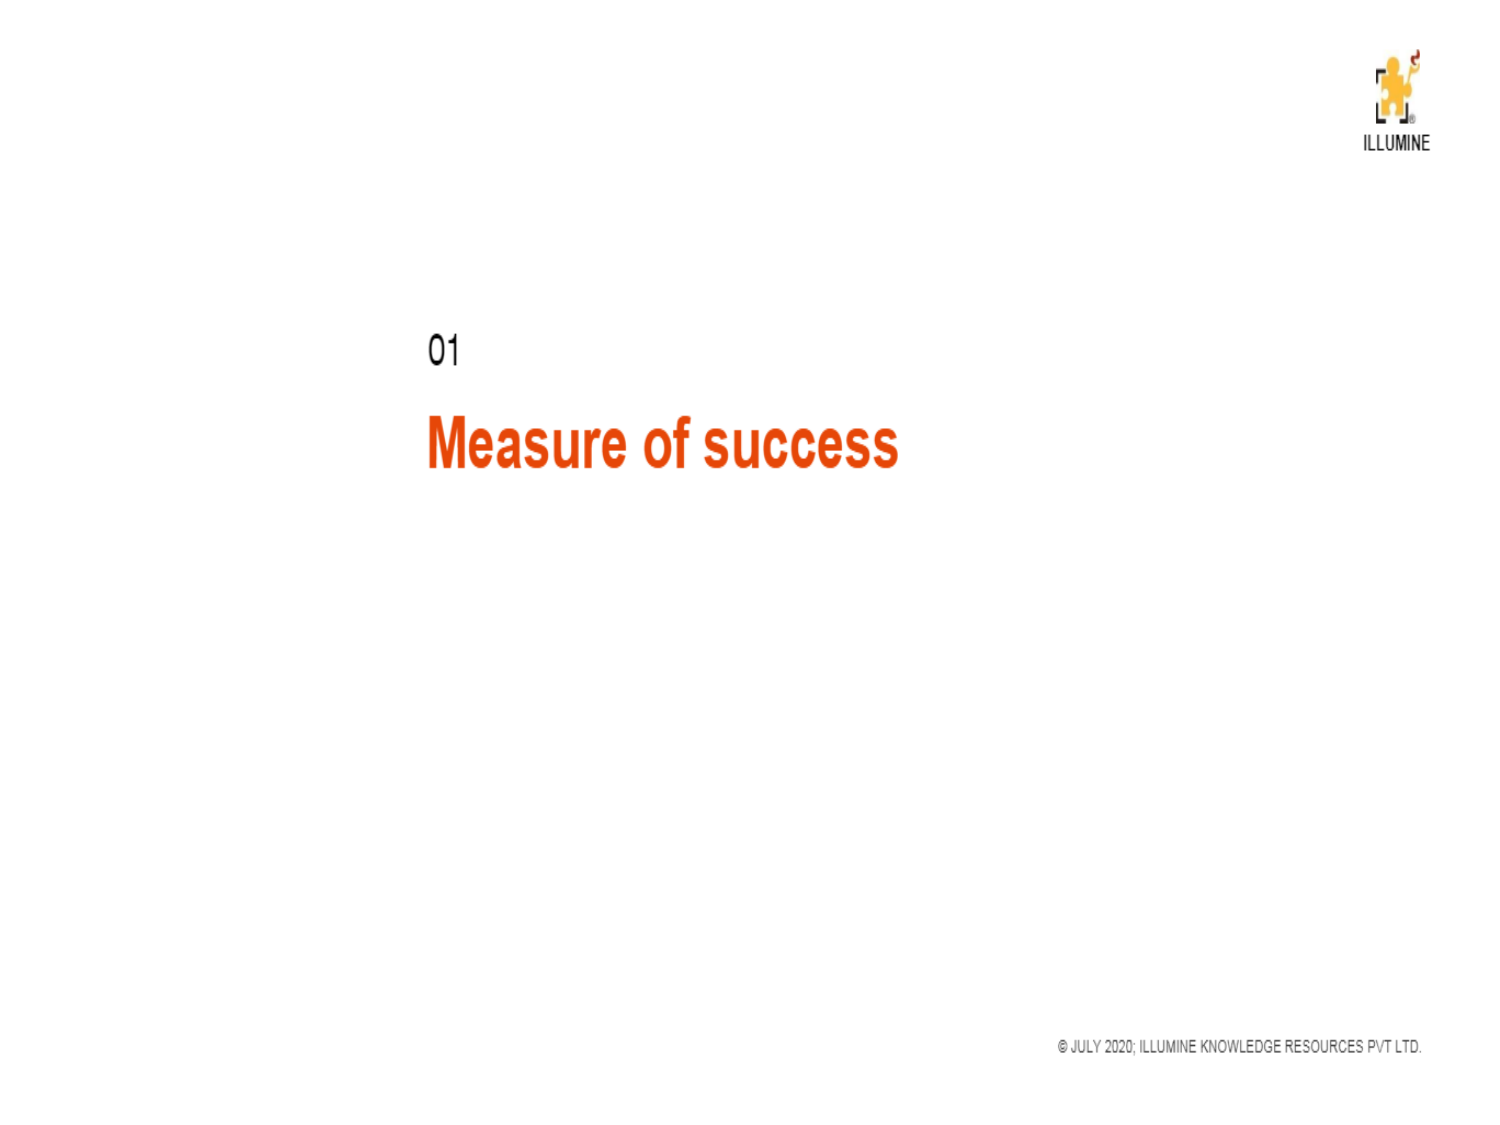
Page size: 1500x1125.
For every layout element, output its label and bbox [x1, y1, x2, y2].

picture [149, 37, 1432, 1076]
